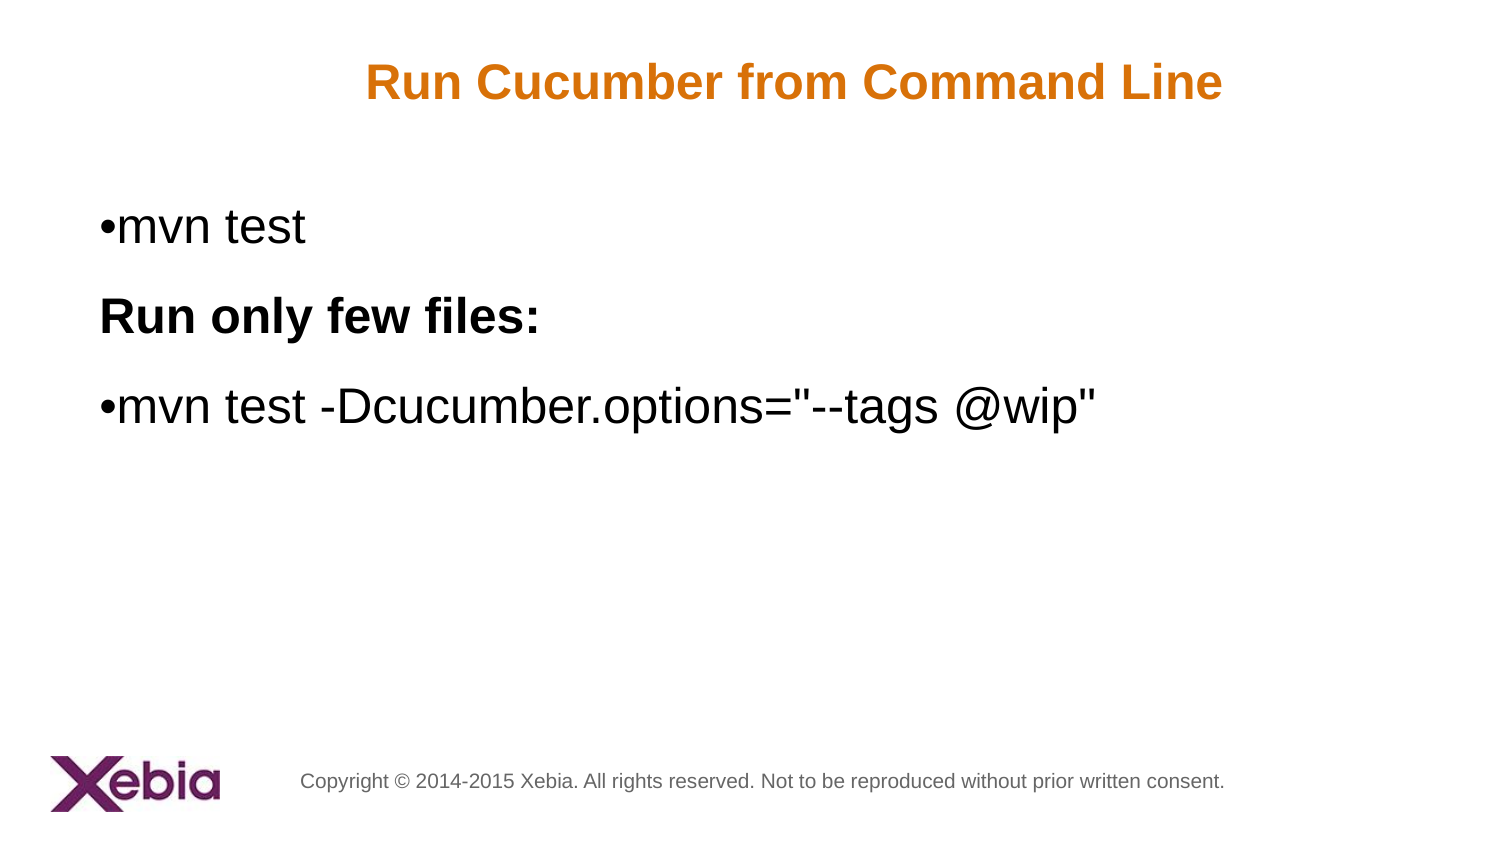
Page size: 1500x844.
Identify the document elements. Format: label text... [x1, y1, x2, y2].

title •mvn test Run only few files: •mvn test -Dcucumber.options="--tags @wip" [84, 125, 1443, 449]
title Run Cucumber from Command Line [50, 7, 1410, 126]
picture [50, 756, 220, 813]
text_box Copyright © 2014-2015 Xebia. All rights reserved. Not to be reproduced without prior written consent. [285, 752, 1401, 808]
